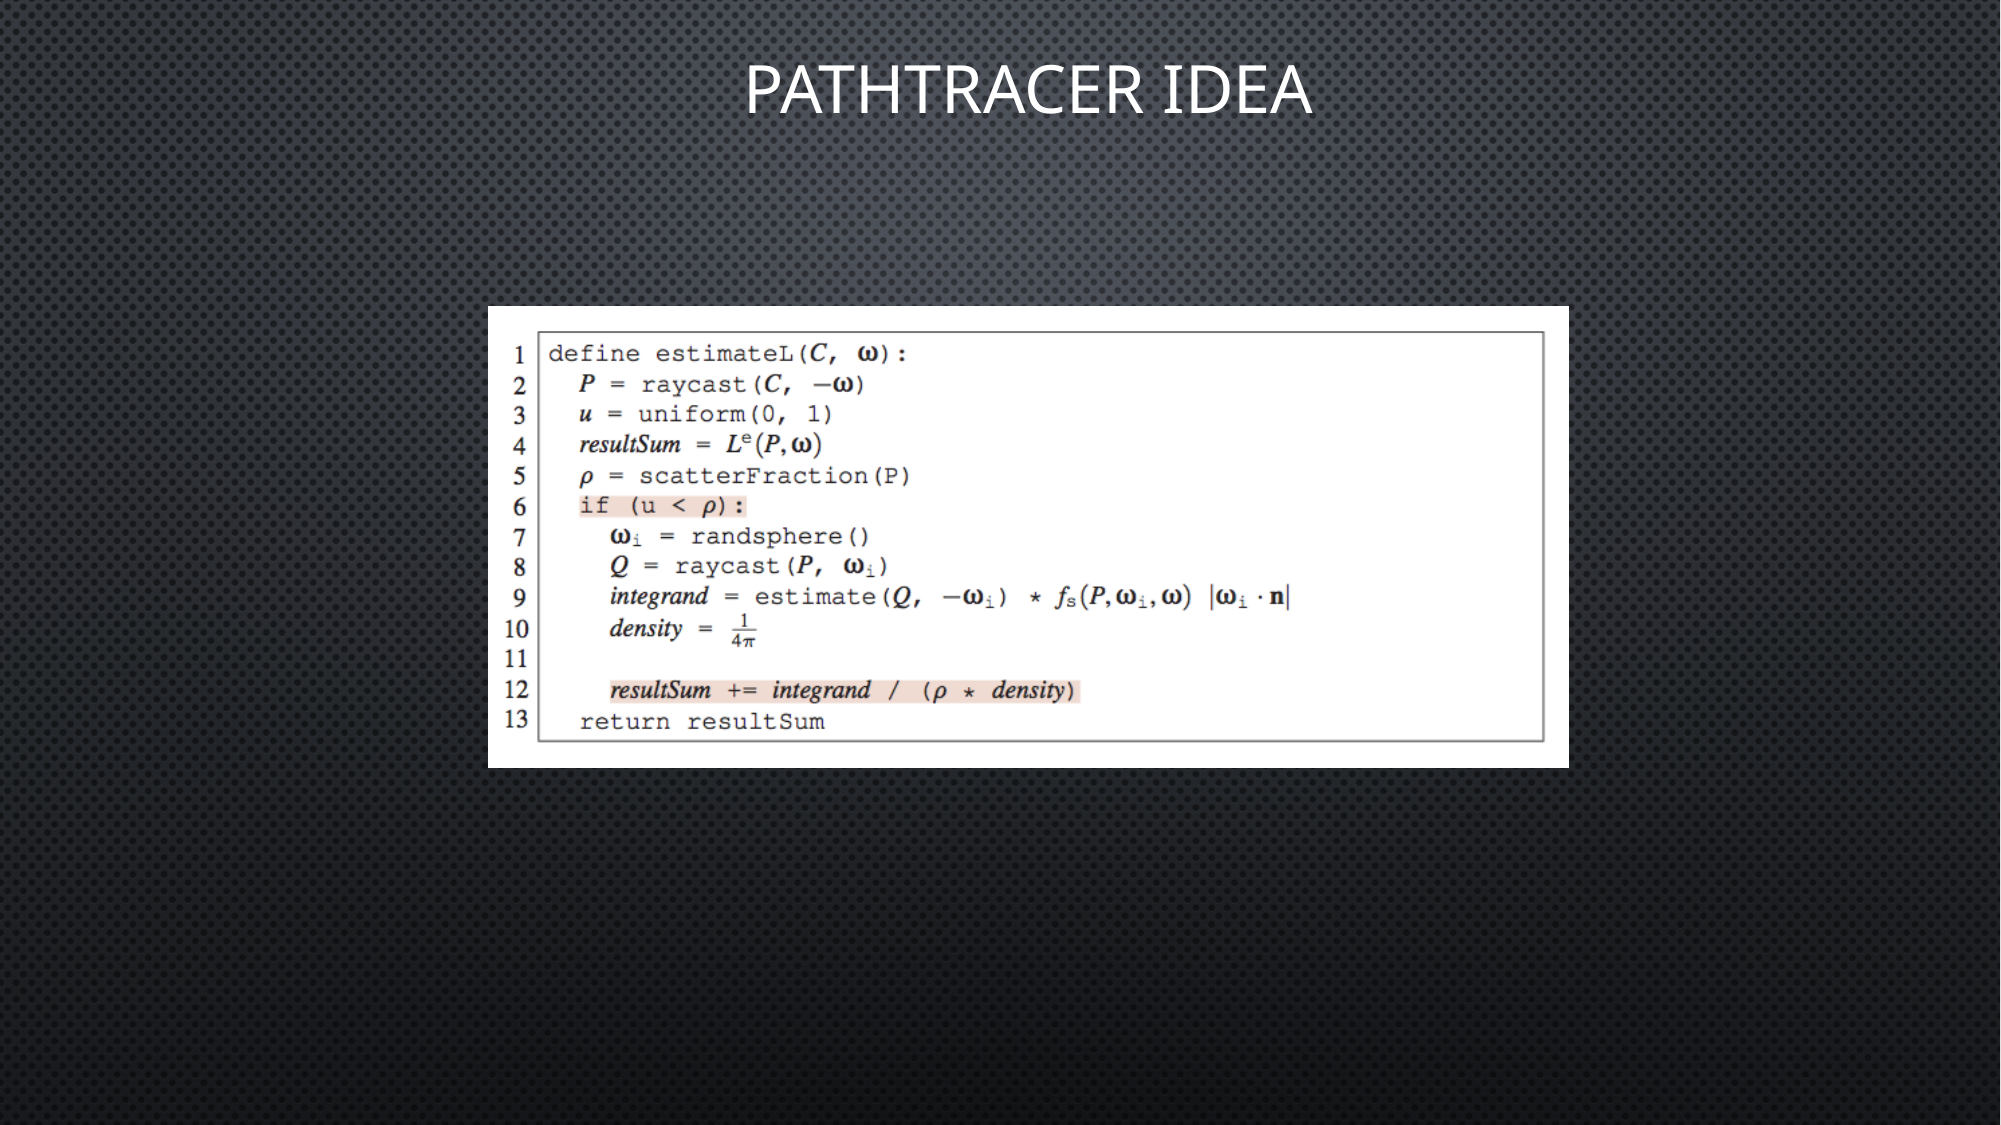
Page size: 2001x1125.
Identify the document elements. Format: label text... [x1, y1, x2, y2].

text_box Pathtracer idea [339, 19, 1718, 154]
picture [488, 306, 1569, 768]
